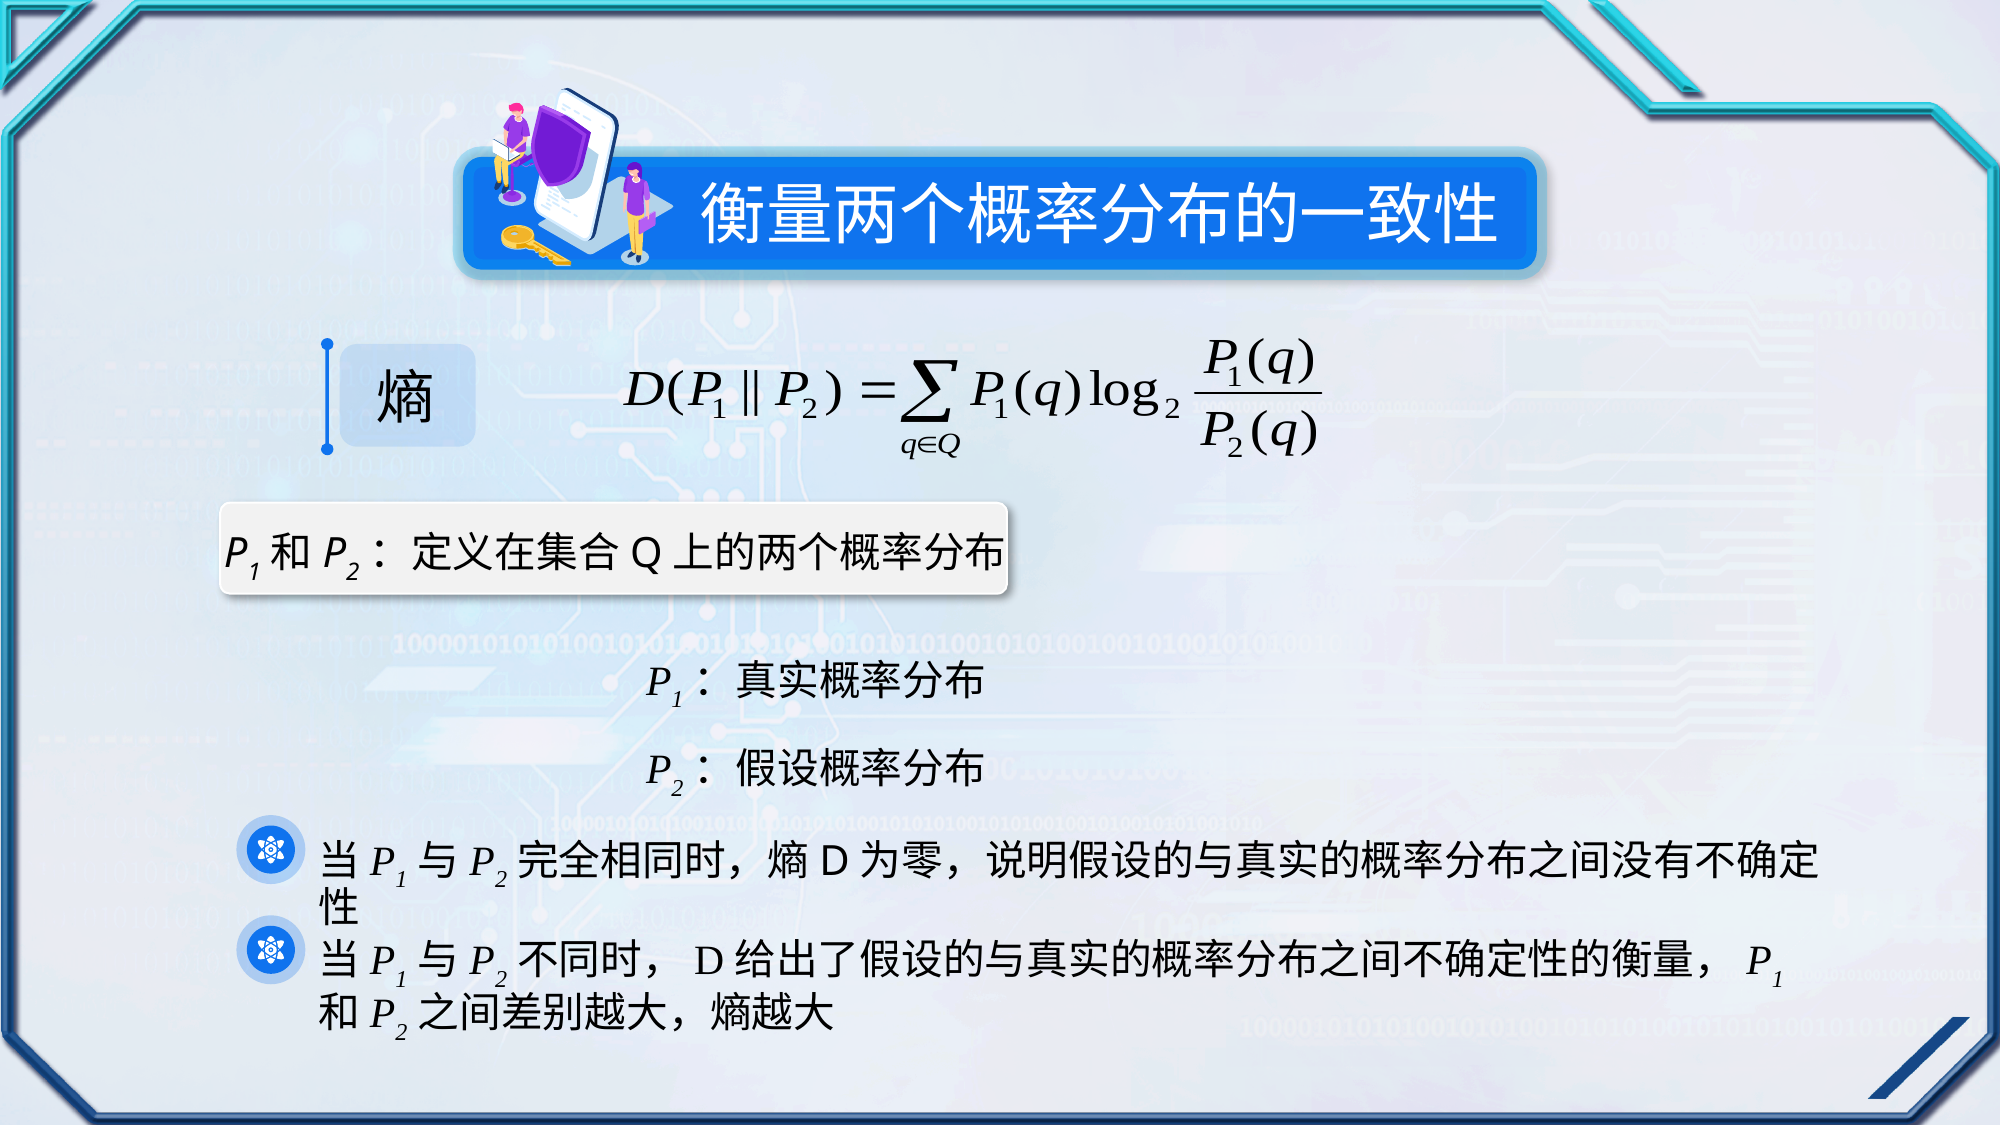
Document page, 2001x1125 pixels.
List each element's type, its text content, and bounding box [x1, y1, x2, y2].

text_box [613, 326, 1333, 469]
text_box P1：真实概率分布 P2：假设概率分布 [556, 616, 1218, 809]
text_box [246, 825, 1844, 887]
picture [0, 0, 2000, 1125]
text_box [246, 925, 1820, 1032]
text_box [463, 87, 1537, 270]
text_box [320, 338, 476, 456]
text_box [220, 502, 1007, 594]
